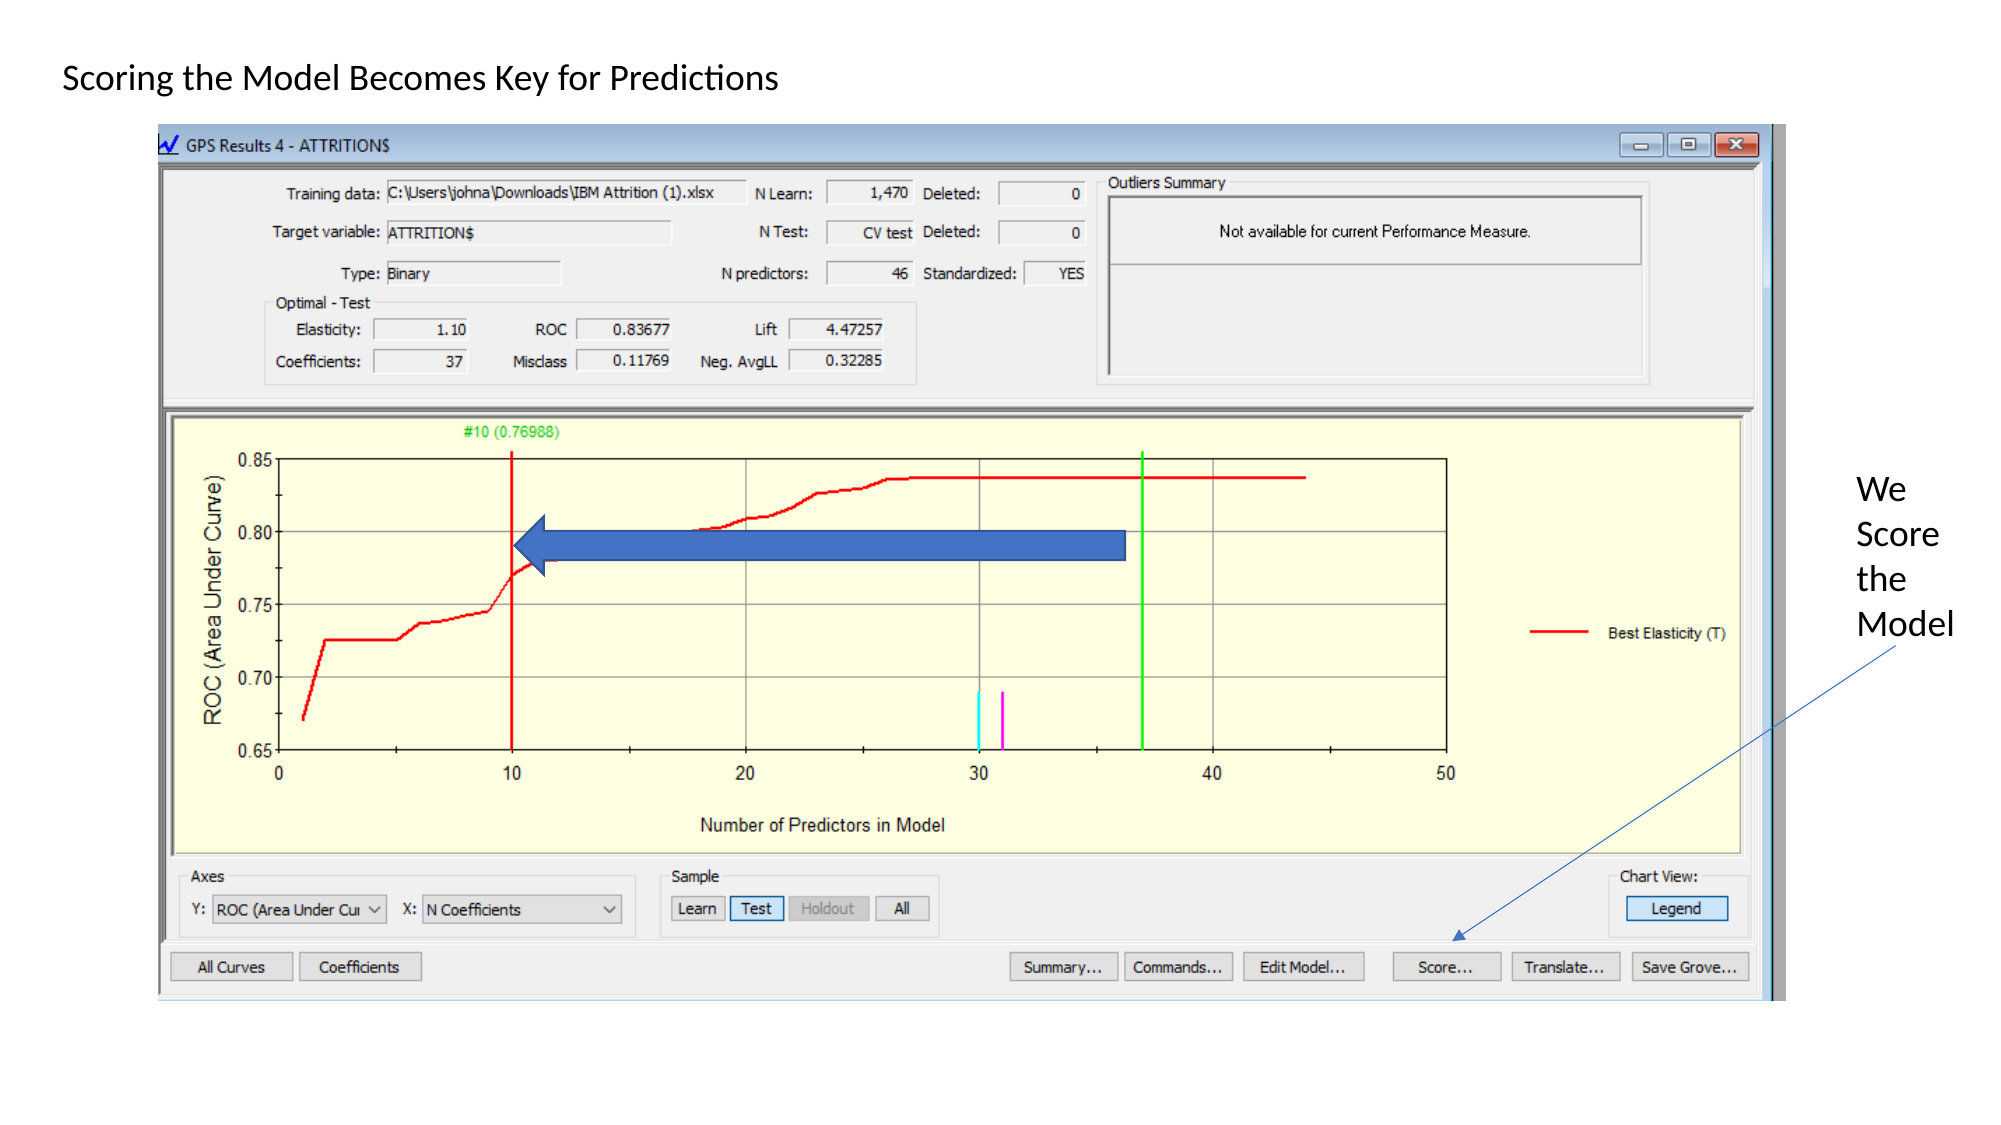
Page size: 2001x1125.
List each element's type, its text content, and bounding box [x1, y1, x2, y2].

picture [158, 124, 1786, 1001]
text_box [1452, 645, 1896, 942]
text_box Scoring the Model Becomes Key for Predictions [47, 45, 1896, 106]
text_box We Score the Model [1841, 456, 1997, 652]
